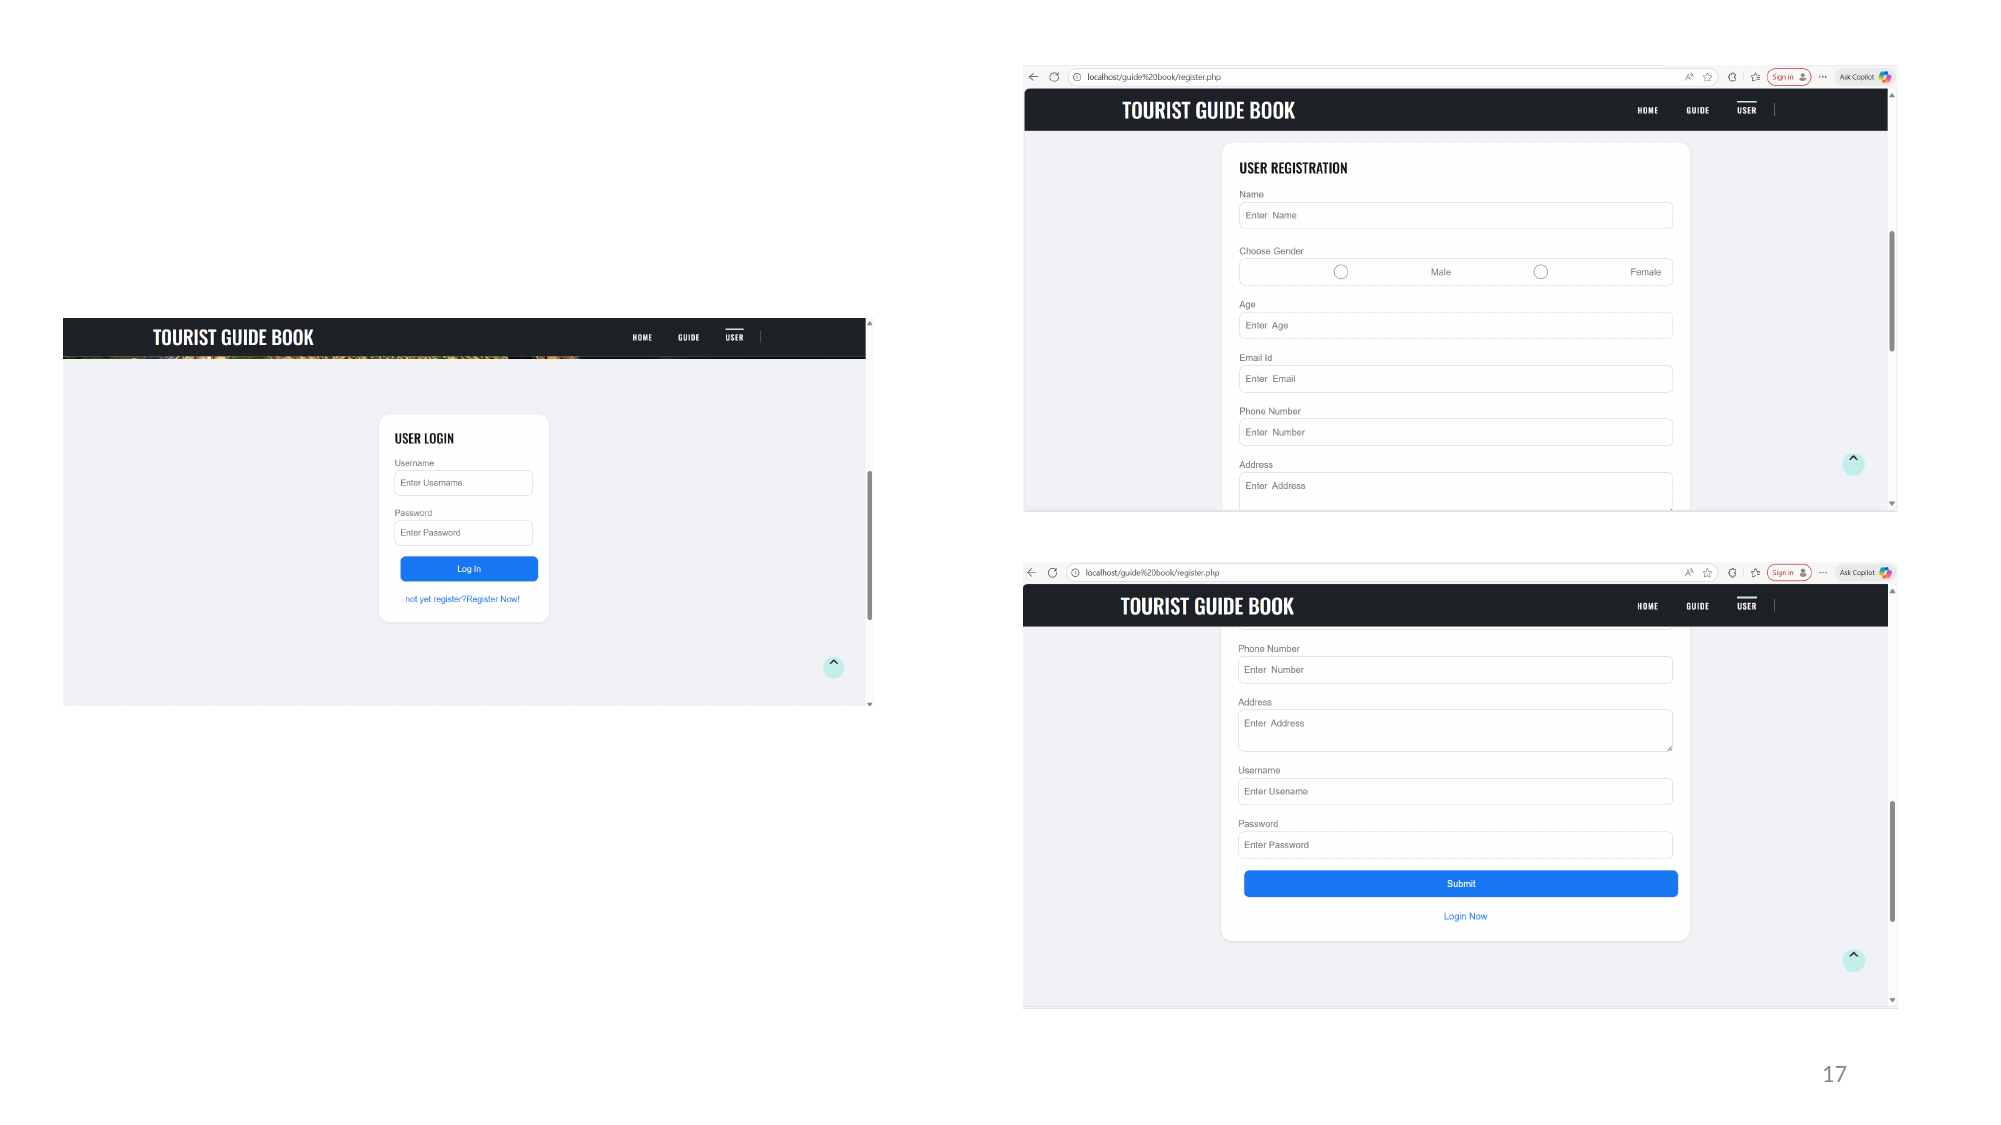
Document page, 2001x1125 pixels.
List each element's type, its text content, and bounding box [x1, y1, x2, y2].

picture [62, 318, 874, 706]
picture [1023, 65, 1898, 513]
slide_number 17 [1412, 1042, 1863, 1103]
picture [1023, 562, 1898, 1010]
